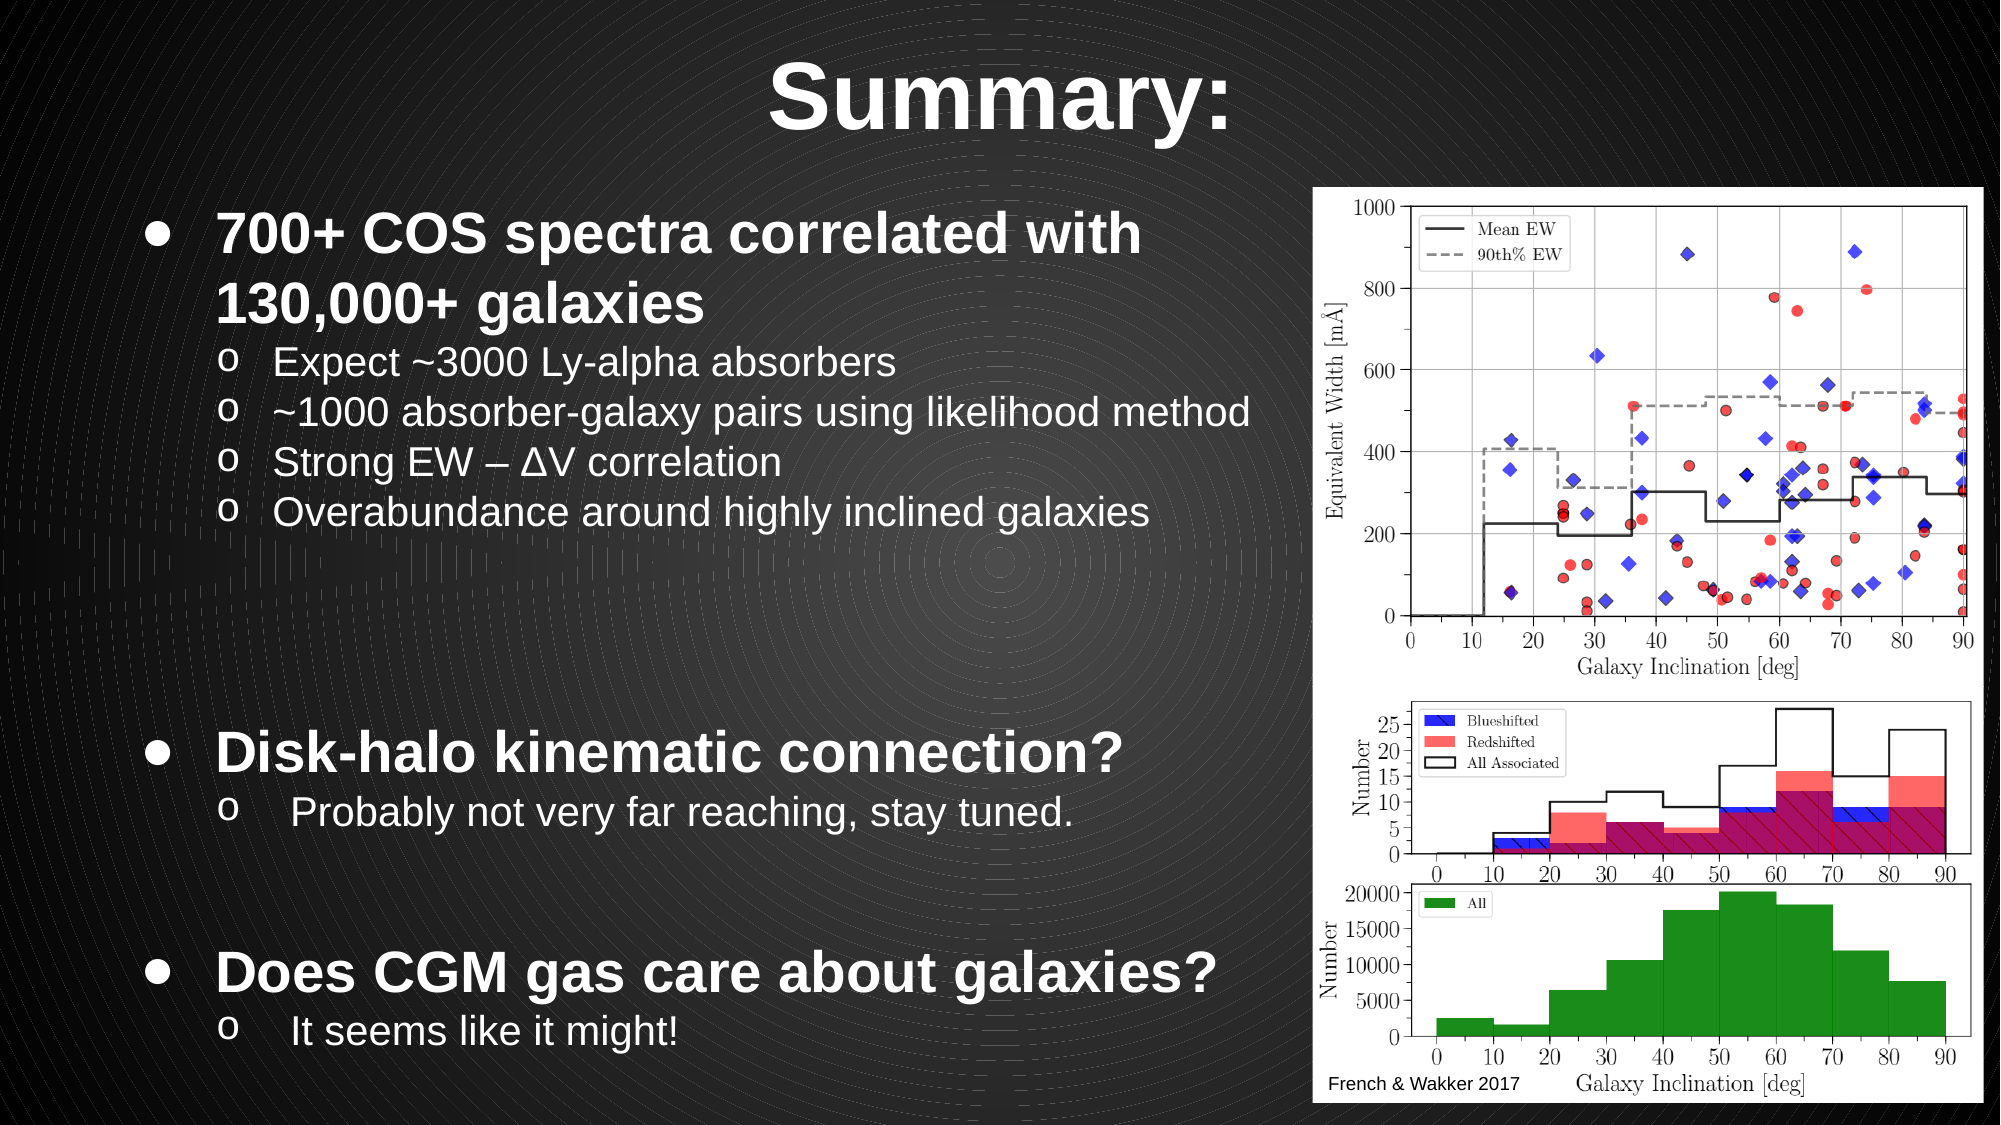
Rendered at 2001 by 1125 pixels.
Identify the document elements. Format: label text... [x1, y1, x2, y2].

list 700+ COS spectra correlated with 130,000+ galaxies Expect ~3000 Ly-alpha absorbers ~1000 absorber-galaxy pairs using likelihood method Strong EW – ΔV correlation Overabundance around highly inclined galaxies Disk-halo kinematic connection? Probably not very far reaching, stay tuned. Does CGM gas care about galaxies? It seems like it might! [125, 180, 1288, 1088]
text_box Summary: [752, 26, 1251, 157]
picture [1312, 186, 1984, 1103]
